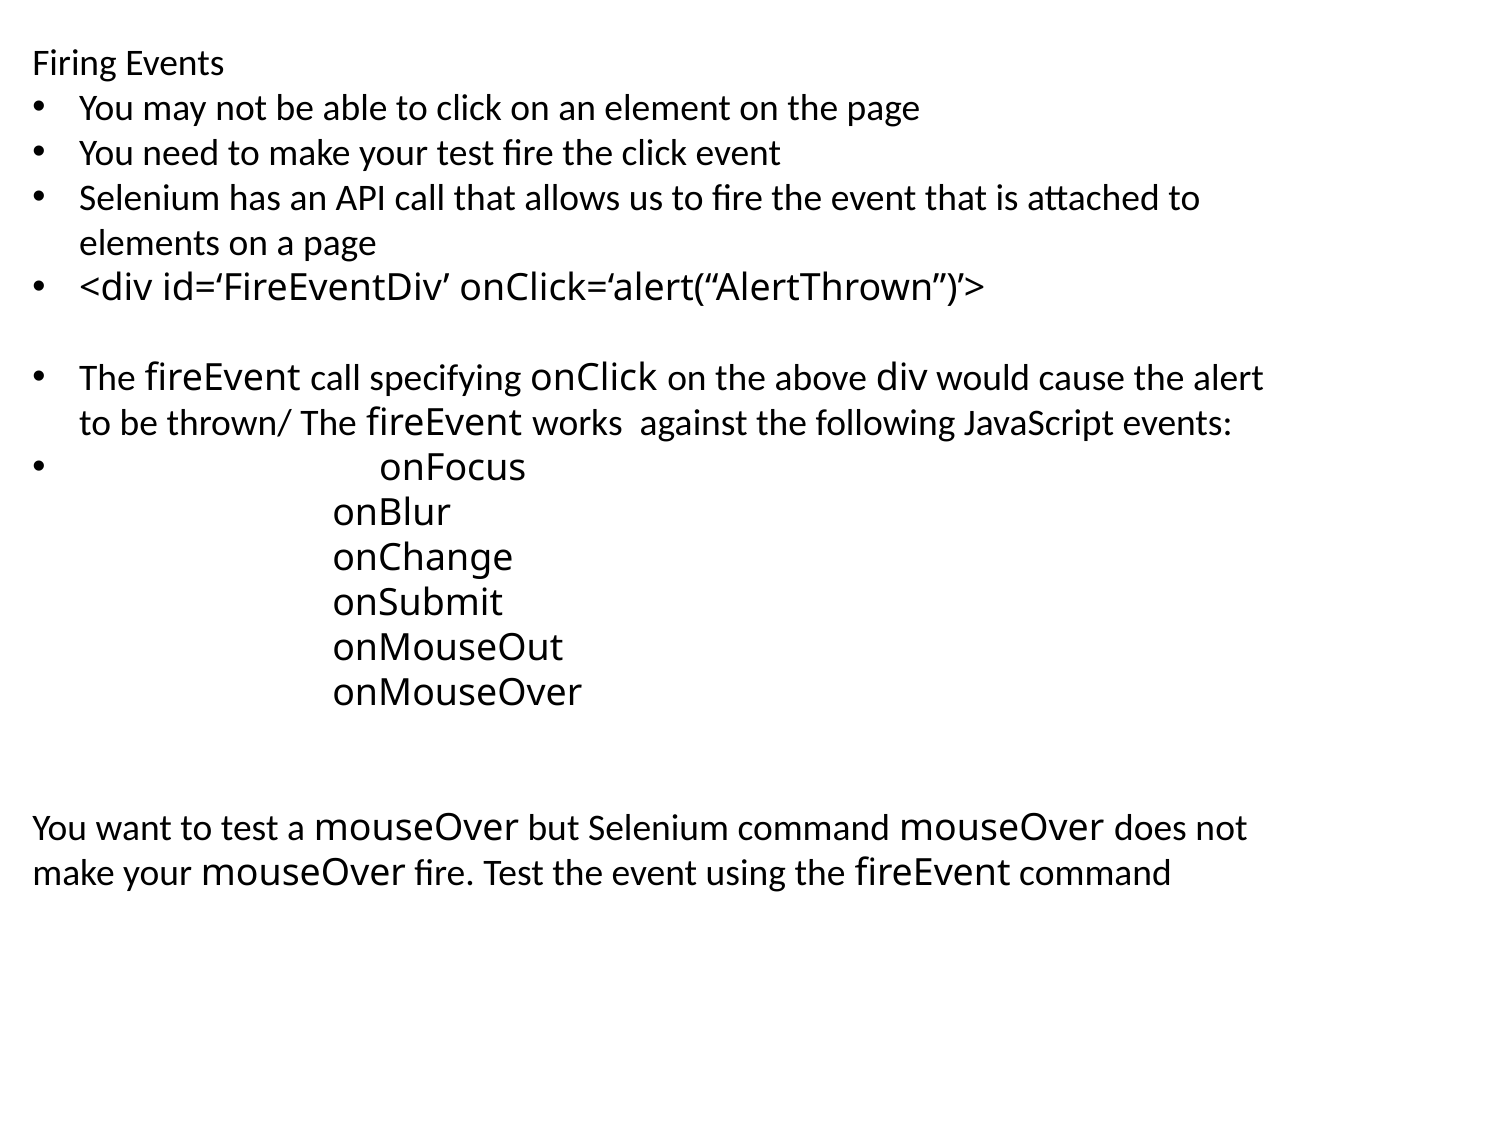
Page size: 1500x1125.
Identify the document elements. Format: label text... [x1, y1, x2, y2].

text_box Firing Events You may not be able to click on an element on the page You need to make your test fire the click event Selenium has an API call that allows us to fire the event that is attached to elements on a page <div id=‘FireEventDiv’ onClick=‘alert(“AlertThrown”)’> The fireEvent call specifying onClick on the above div would cause the alert to be thrown/ The fireEvent works against the following JavaScript events: onFocus onBlur onChange onSubmit onMouseOut onMouseOver You want to test a mouseOver but Selenium command mouseOver does not make your mouseOver fire. Test the event using the fireEvent command [17, 30, 1294, 901]
